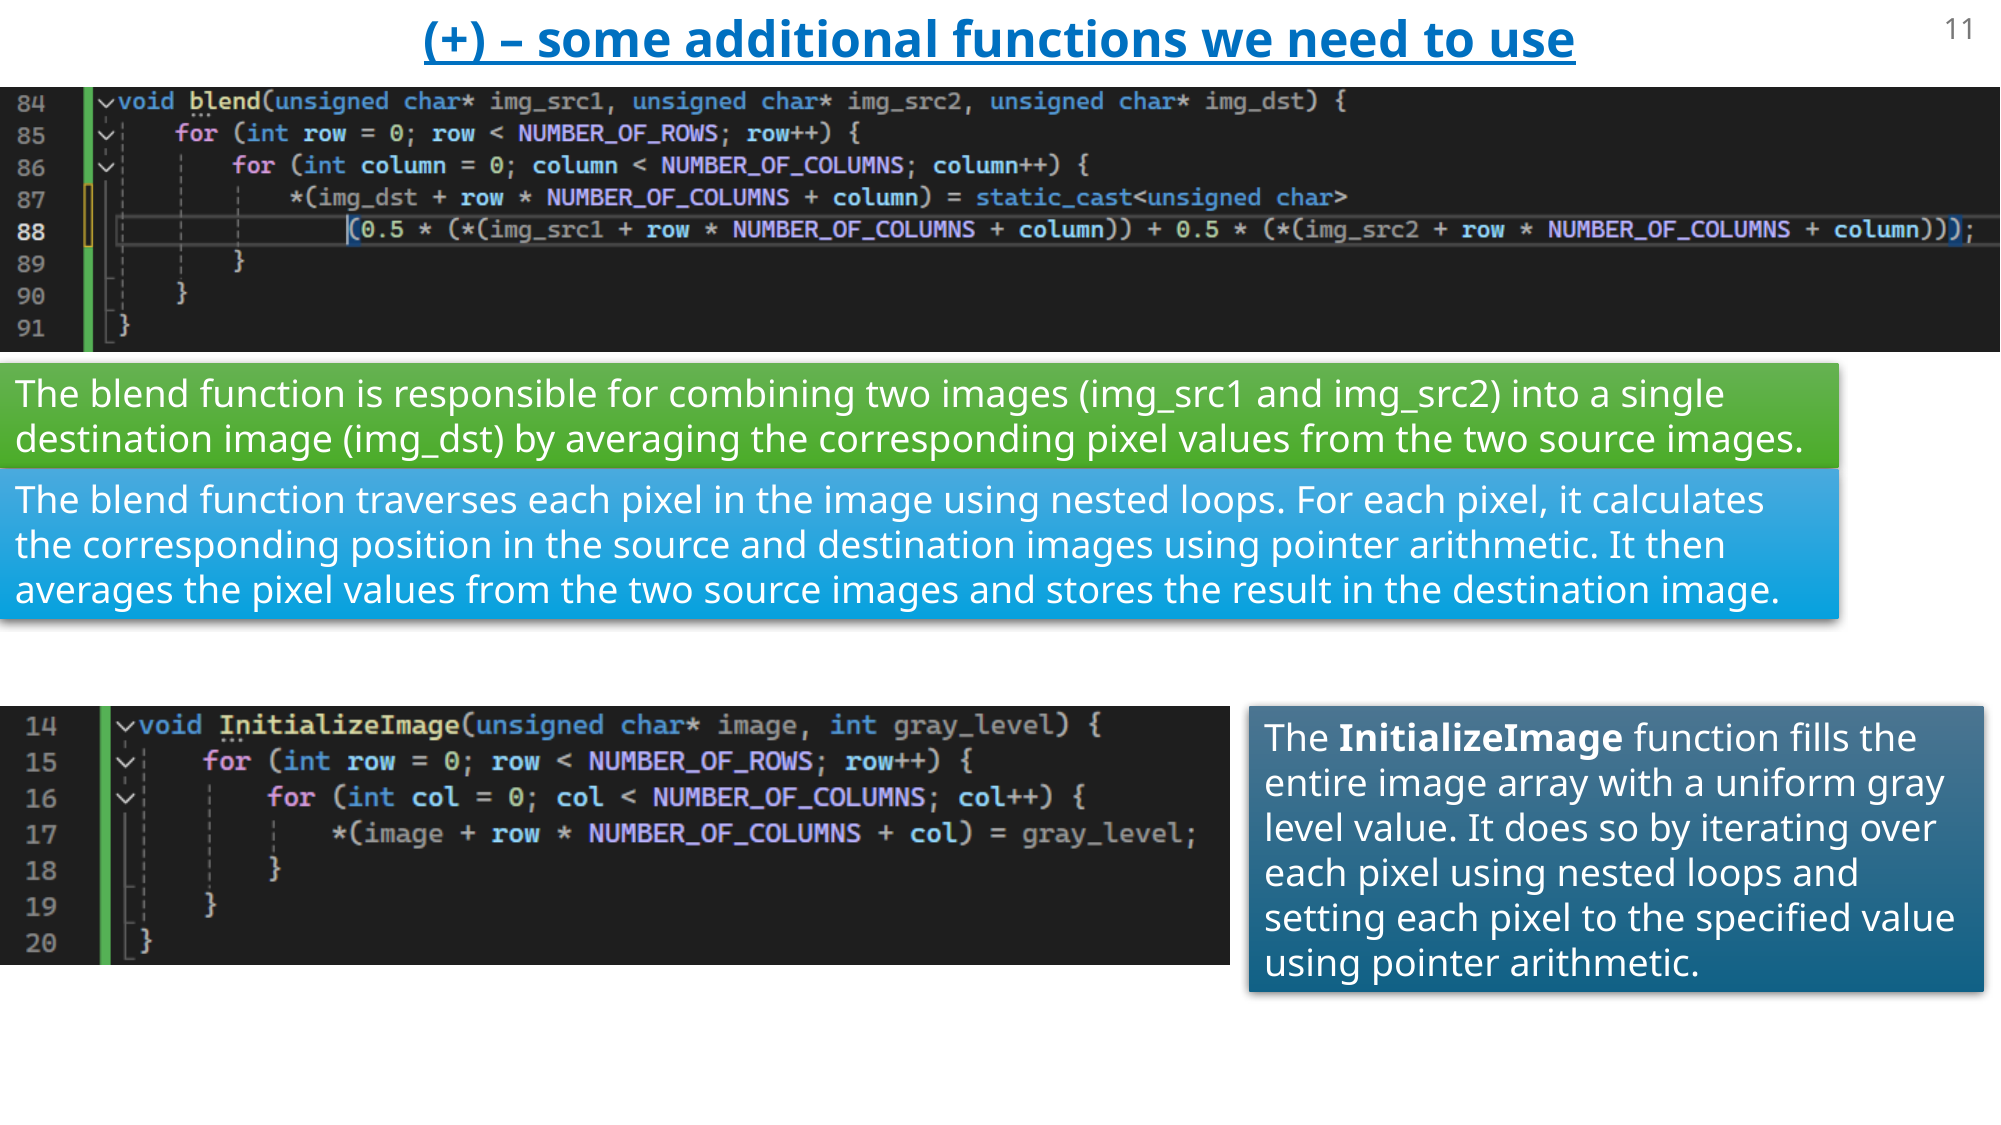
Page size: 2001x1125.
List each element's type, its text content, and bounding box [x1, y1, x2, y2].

slide_number 11 [1928, 0, 2000, 60]
text_box The blend function is responsible for combining two images (img_src1 and img_src2) into a single destination image (img_dst) by averaging the corresponding pixel values from the two source images. [0, 363, 1839, 465]
text_box The blend function traverses each pixel in the image using nested loops. For each pixel, it calculates the corresponding position in the source and destination images using pointer arithmetic. It then averages the pixel values from the two source images and stores the result in the destination image. [0, 469, 1839, 619]
text_box (+) – some additional functions we need to use [358, 0, 1642, 75]
text_box The InitializeImage function fills the entire image array with a uniform gray level value. It does so by iterating over each pixel using nested loops and setting each pixel to the specified value using pointer arithmetic. [1249, 706, 1984, 992]
picture [0, 86, 2000, 353]
picture [0, 705, 1231, 965]
